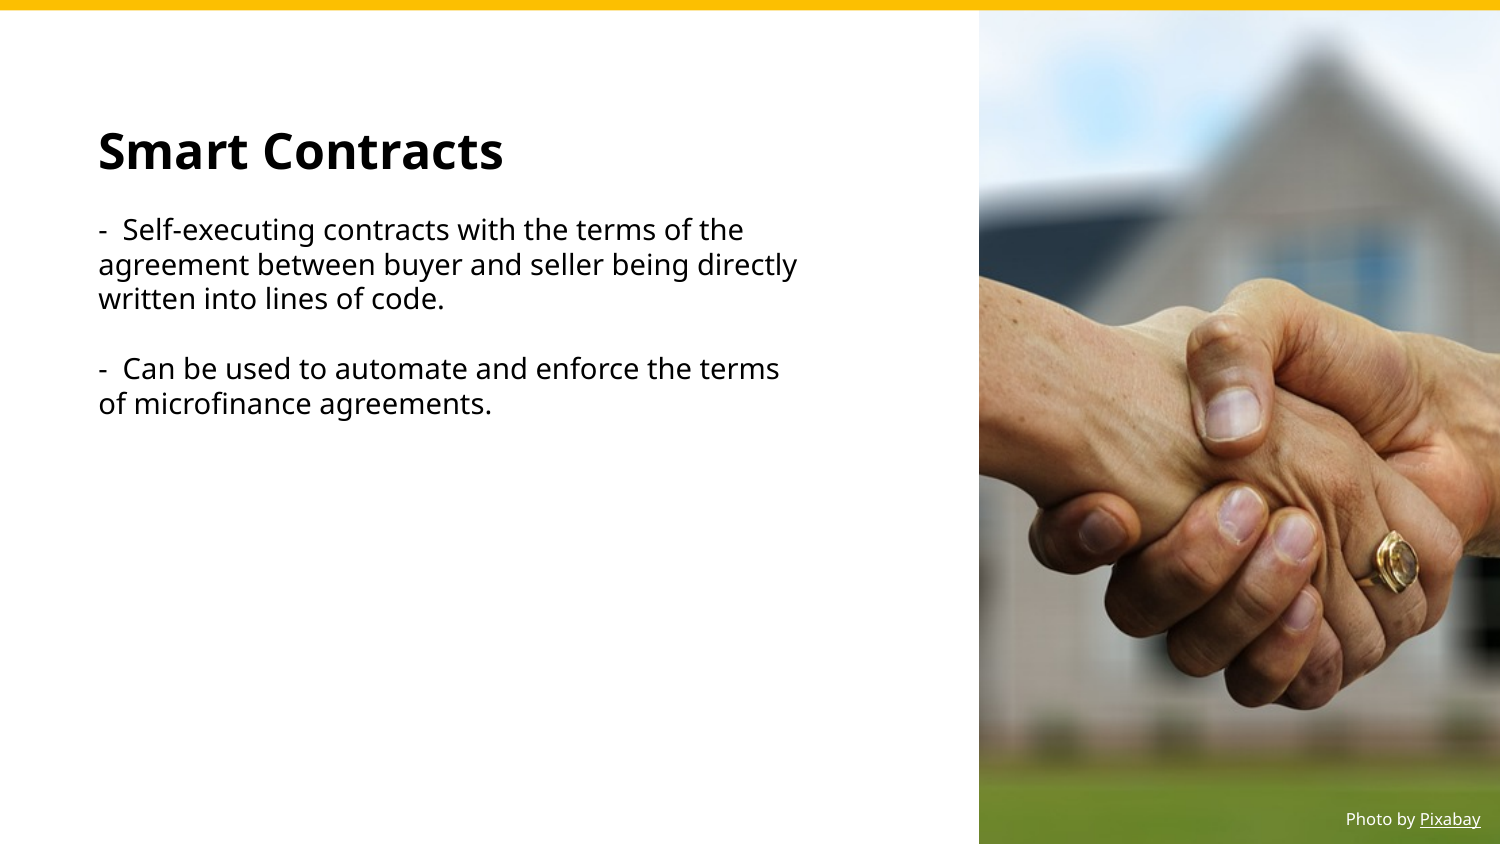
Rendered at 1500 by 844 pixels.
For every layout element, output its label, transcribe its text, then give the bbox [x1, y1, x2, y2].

text_box Smart Contracts [83, 104, 825, 188]
text_box - Self-executing contracts with the terms of the agreement between buyer and seller being directly written into lines of code. - Can be used to automate and enforce the terms of microfinance agreements. [83, 195, 825, 280]
picture [978, 0, 1500, 844]
text_box [0, 0, 976, 11]
